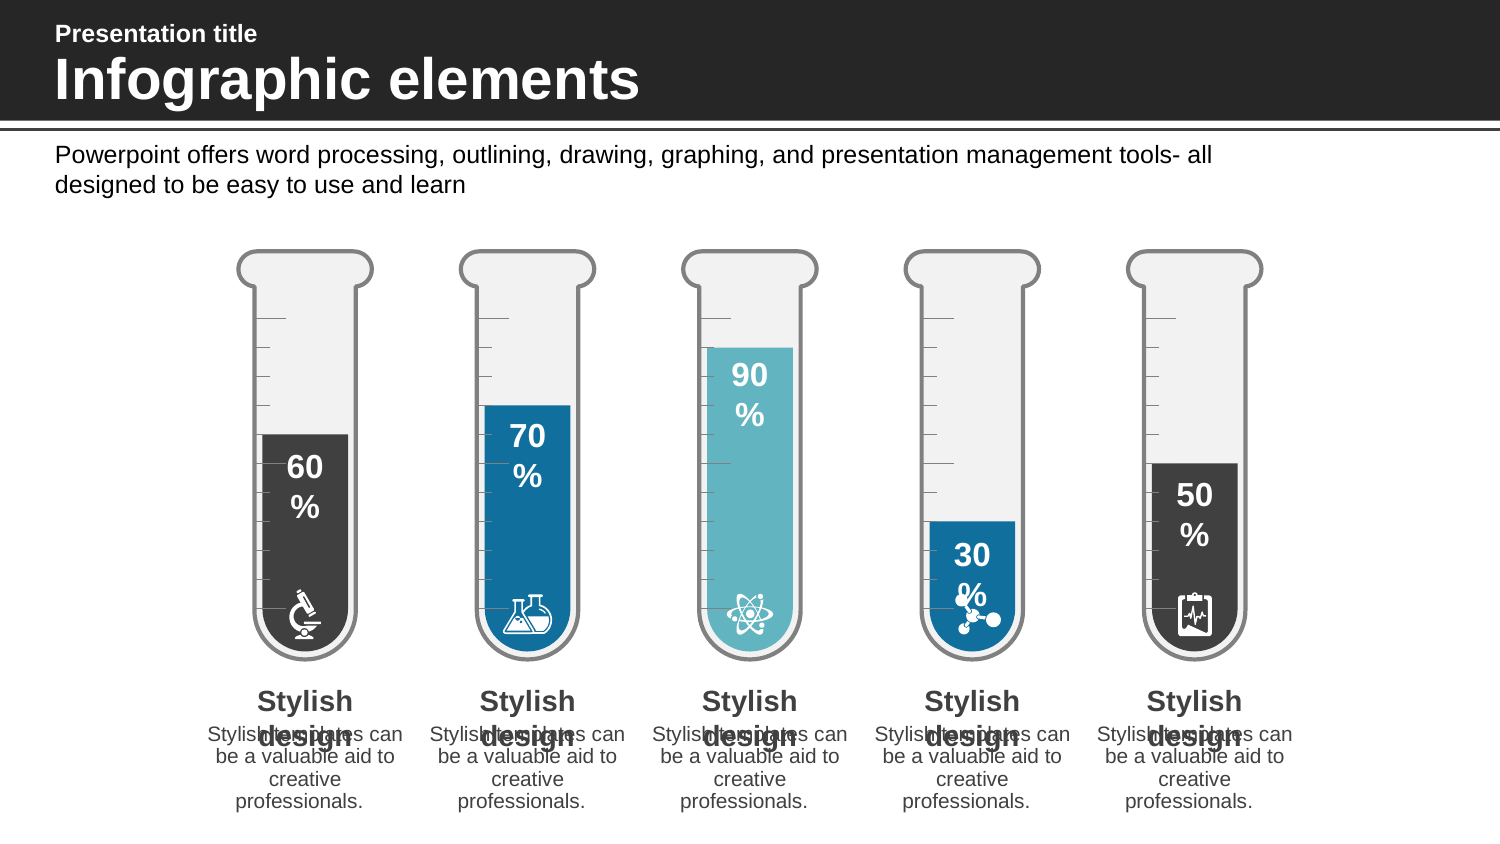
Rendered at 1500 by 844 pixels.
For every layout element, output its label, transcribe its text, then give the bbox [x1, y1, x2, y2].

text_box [955, 593, 1002, 635]
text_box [238, 251, 373, 660]
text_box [502, 594, 553, 635]
text_box Infographic elements [40, 65, 1331, 126]
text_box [460, 251, 595, 660]
text_box Presentation title [40, 10, 1331, 65]
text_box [905, 251, 1040, 660]
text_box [206, 682, 404, 815]
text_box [1177, 592, 1212, 637]
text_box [682, 251, 817, 660]
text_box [429, 682, 627, 815]
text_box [873, 682, 1071, 815]
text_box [289, 589, 322, 640]
text_box Powerpoint offers word processing, outlining, drawing, graphing, and presentation management tools- all designed to be easy to use and learn [40, 130, 1270, 206]
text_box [651, 682, 849, 815]
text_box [726, 593, 774, 635]
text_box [1096, 682, 1294, 815]
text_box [1127, 251, 1262, 660]
